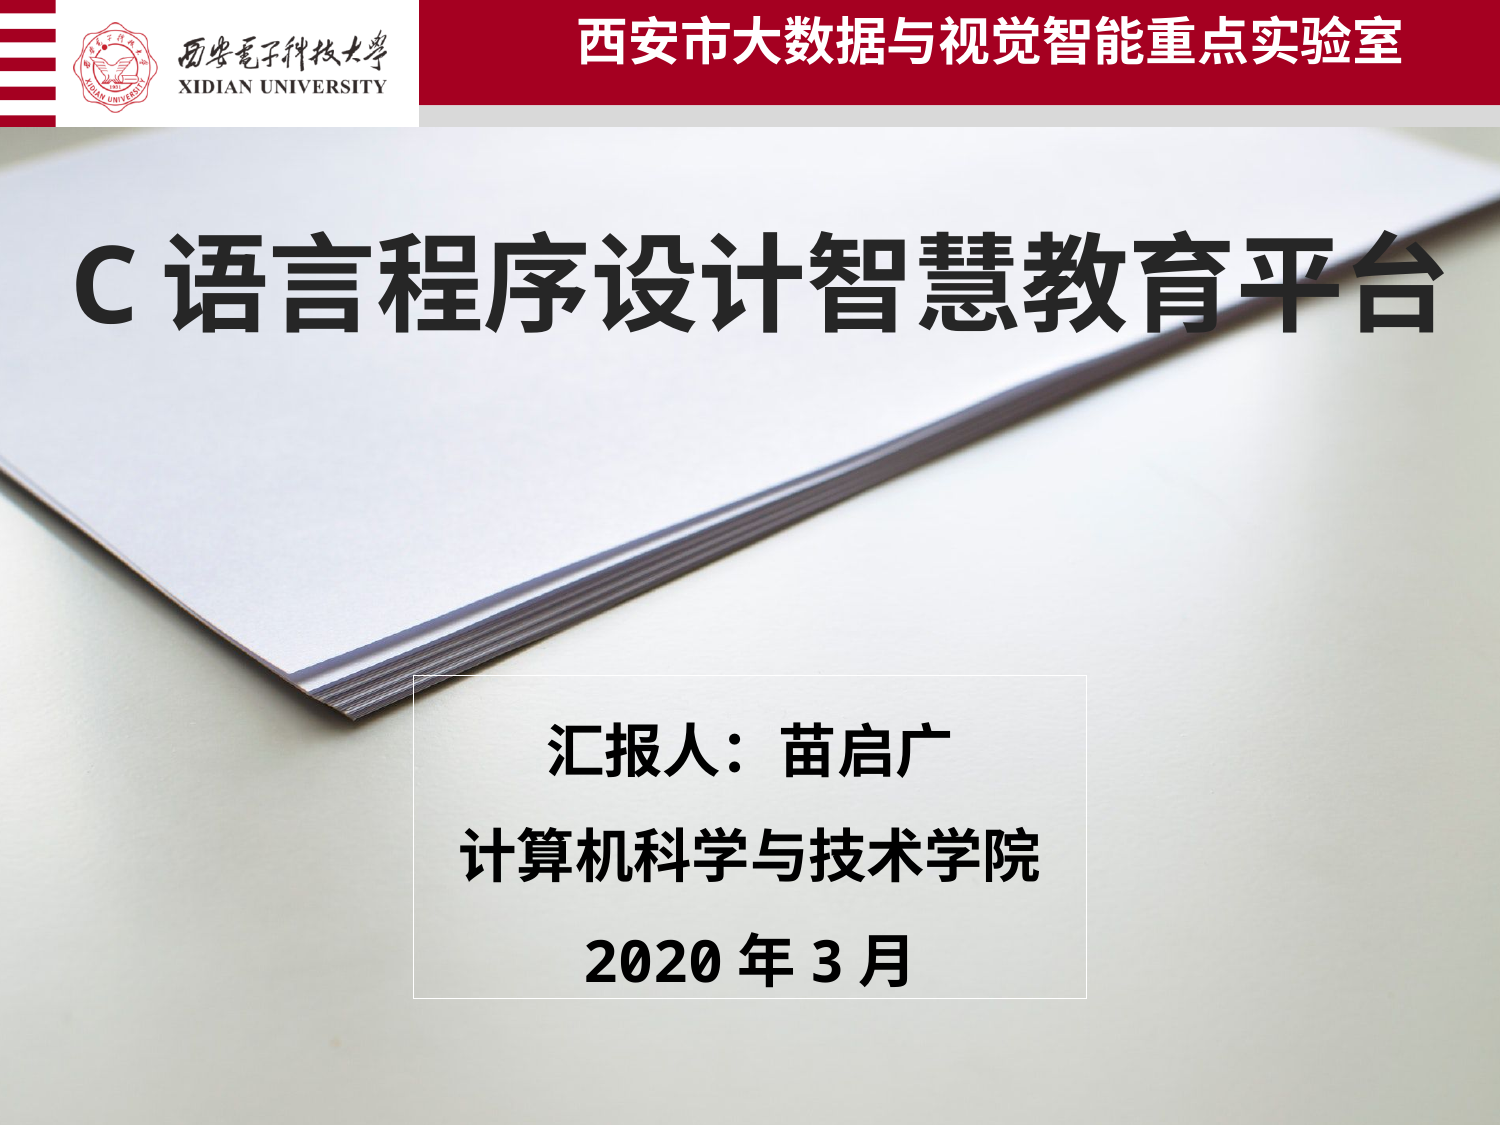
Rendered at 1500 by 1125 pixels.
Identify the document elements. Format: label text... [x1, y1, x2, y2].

text_box [0, 127, 1500, 1125]
text_box 西安市大数据与视觉智能重点实验室 [472, 8, 1500, 80]
picture [73, 22, 387, 113]
title C语言程序设计智慧教育平台 [13, 141, 1500, 353]
text_box 汇报人：苗启广 计算机科学与技术学院 2020年3月 [413, 675, 1087, 999]
